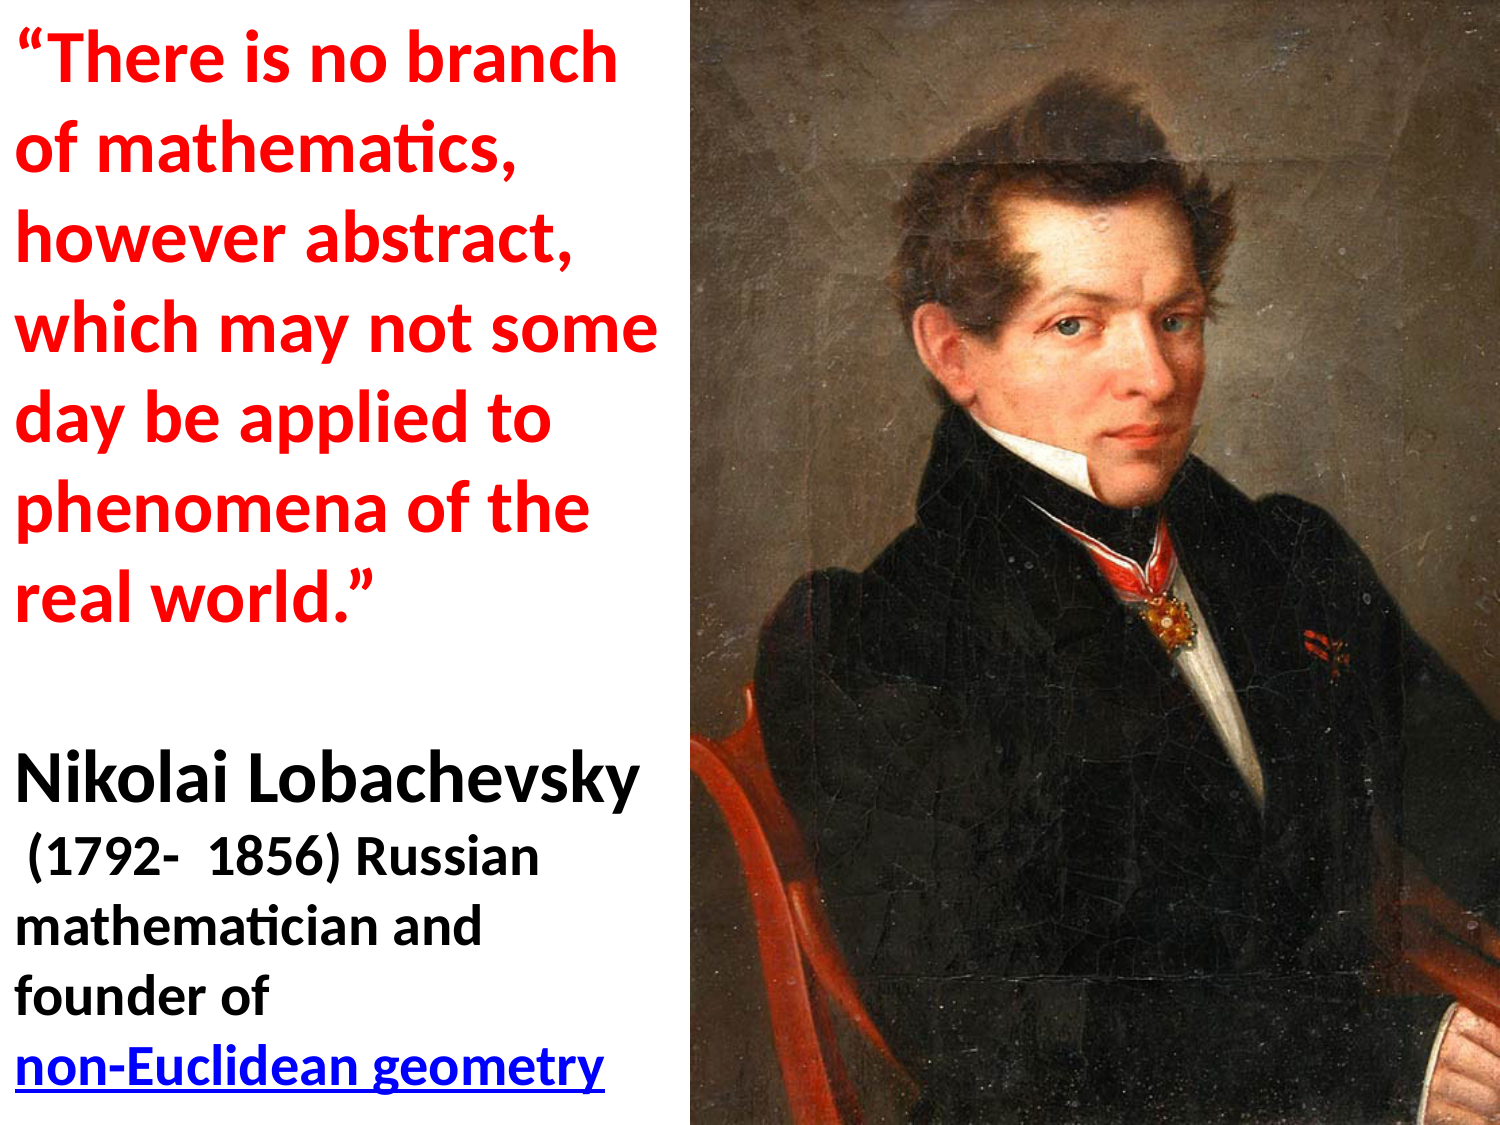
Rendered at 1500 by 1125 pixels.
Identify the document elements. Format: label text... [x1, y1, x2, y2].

text_box “There is no branch of mathematics, however abstract, which may not some day be applied to phenomena of the real world.” Nikolai Lobachevsky (1792- 1856) Russian mathematician and founder of non-Euclidean geometry [0, 0, 687, 1105]
picture [689, 0, 1500, 1125]
